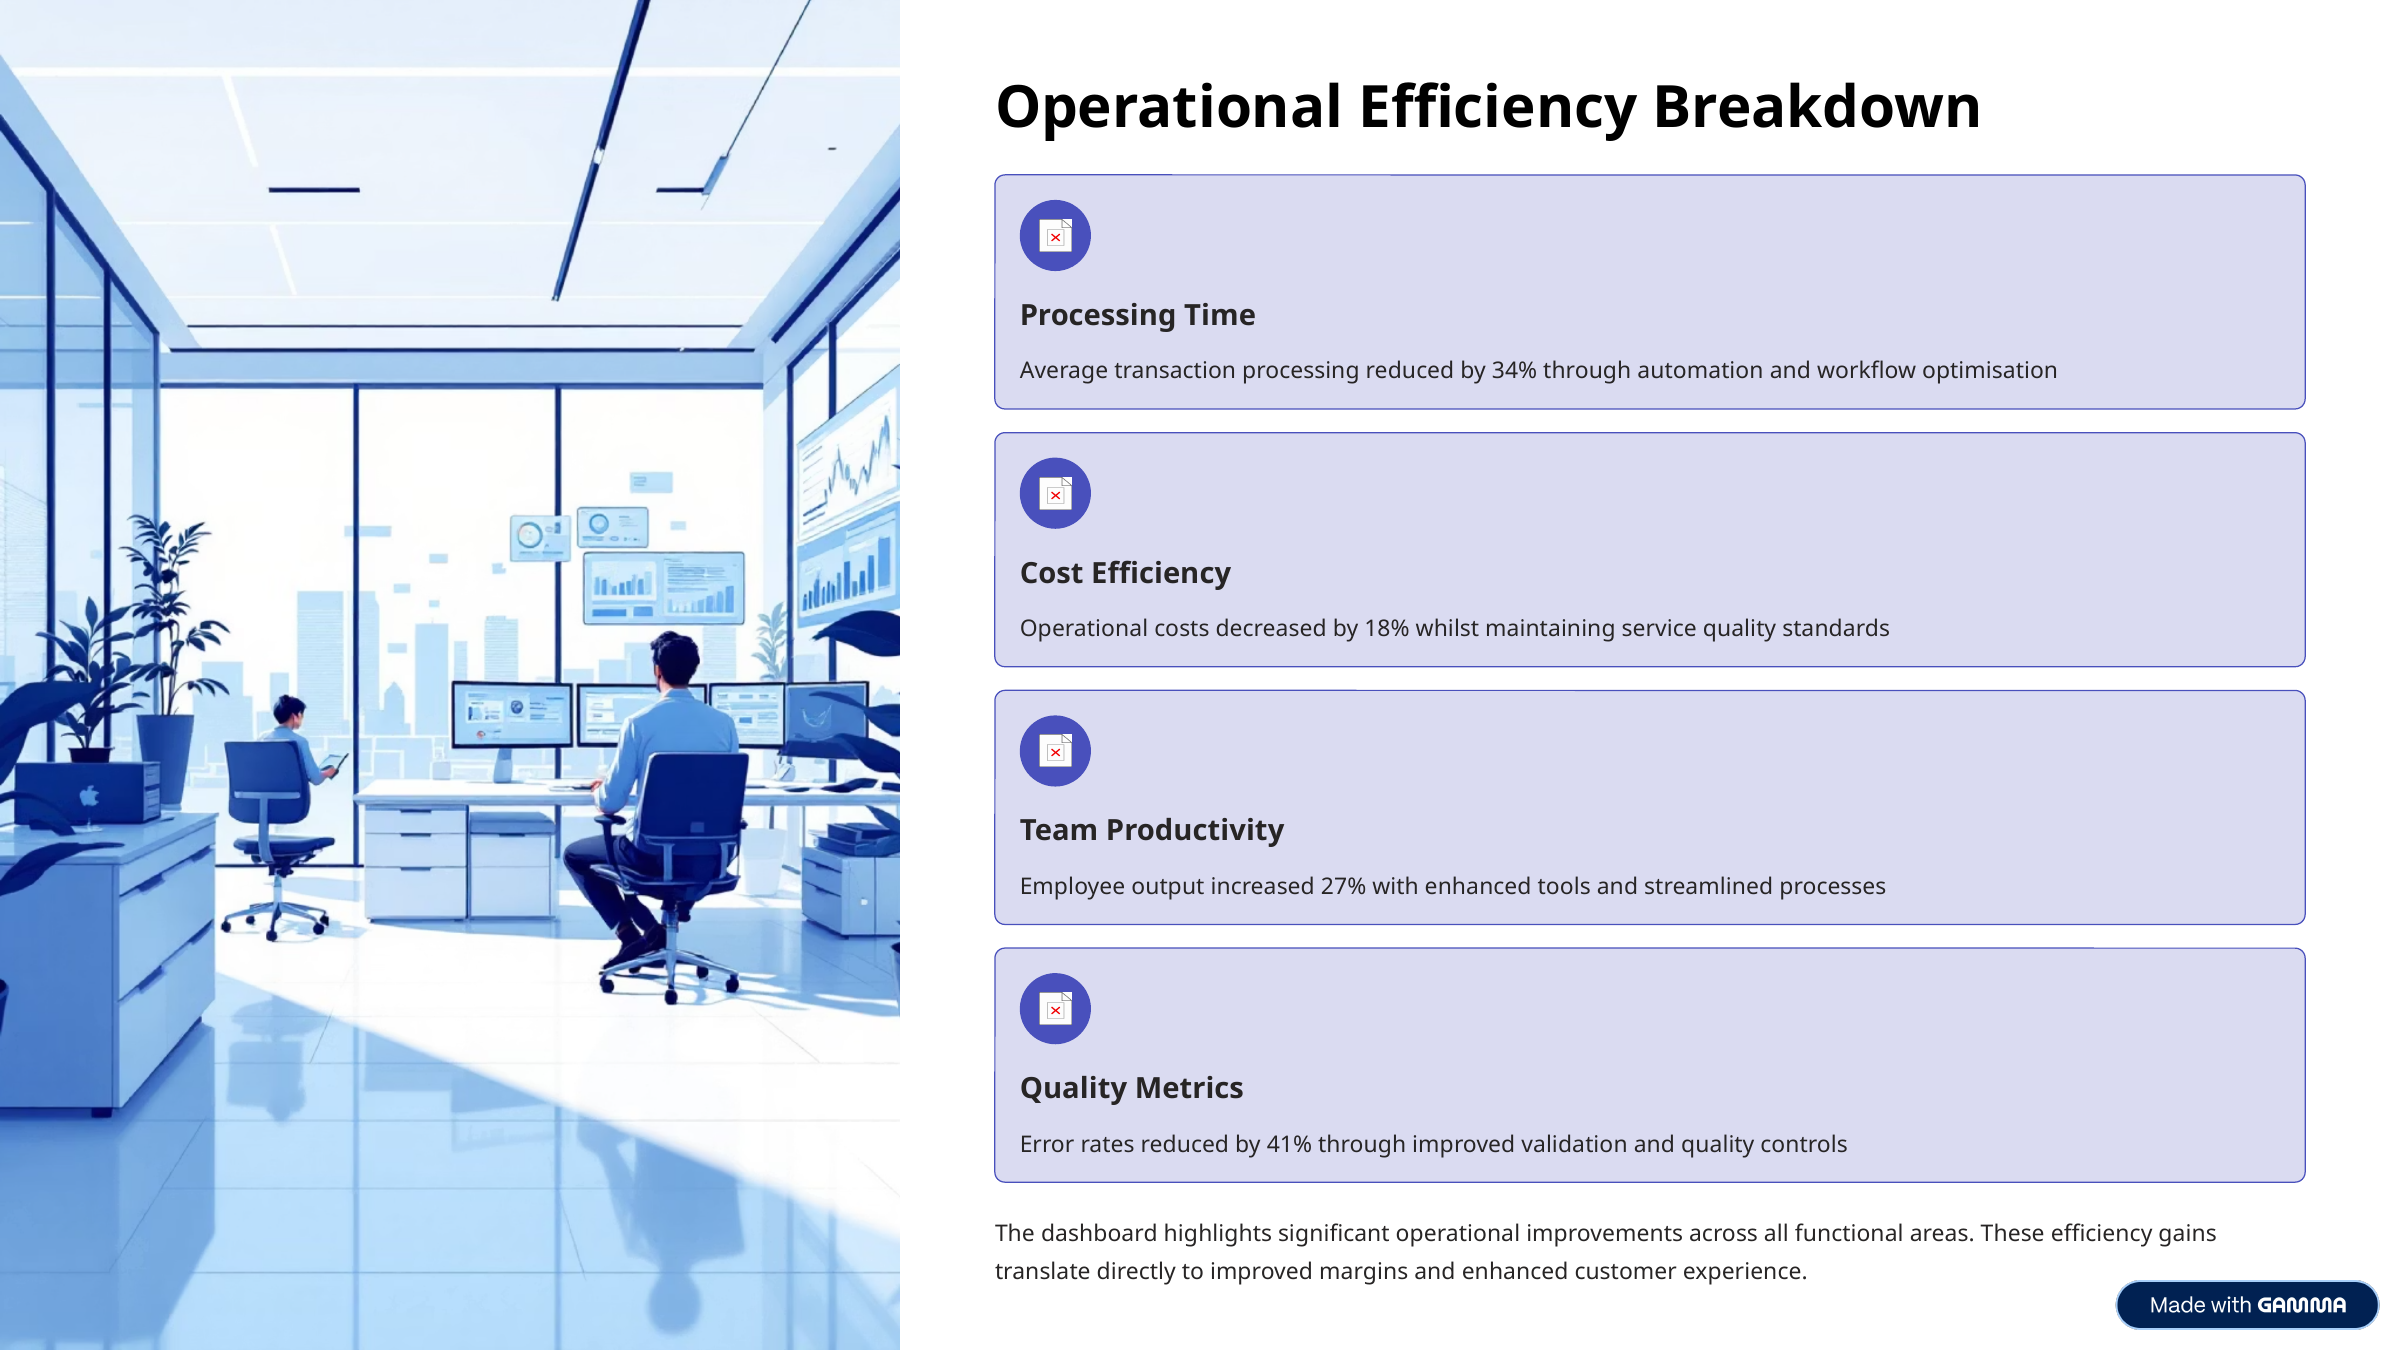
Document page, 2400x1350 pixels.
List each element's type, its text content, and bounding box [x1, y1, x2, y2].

picture [1039, 477, 1072, 510]
text_box [1019, 973, 1091, 1045]
picture [0, 0, 900, 1350]
text_box Error rates reduced by 41% through improved validation and quality controls [1019, 1119, 2281, 1158]
text_box Average transaction processing reduced by 34% through automation and workflow optimisation [1019, 346, 2281, 384]
text_box Processing Time [1019, 294, 1317, 332]
text_box [1019, 715, 1091, 787]
picture [1039, 734, 1072, 767]
picture [1039, 992, 1072, 1025]
text_box Operational Efficiency Breakdown [994, 65, 1977, 140]
text_box [994, 948, 2306, 1183]
text_box The dashboard highlights significant operational improvements across all functional areas. These efficiency gains translate directly to improved margins and enhanced customer experience. [994, 1208, 2306, 1285]
text_box Employee output increased 27% with enhanced tools and streamlined processes [1019, 861, 2281, 900]
picture [1039, 219, 1072, 252]
text_box Operational costs decreased by 18% whilst maintaining service quality standards [1019, 603, 2281, 642]
picture [2106, 1271, 2389, 1339]
text_box Cost Efficiency [1019, 552, 1317, 590]
text_box [994, 690, 2306, 925]
text_box Quality Metrics [1019, 1067, 1317, 1105]
text_box [1019, 457, 1091, 529]
text_box [994, 174, 2306, 409]
text_box [994, 432, 2306, 667]
text_box [1019, 199, 1091, 272]
text_box Team Productivity [1019, 810, 1317, 848]
